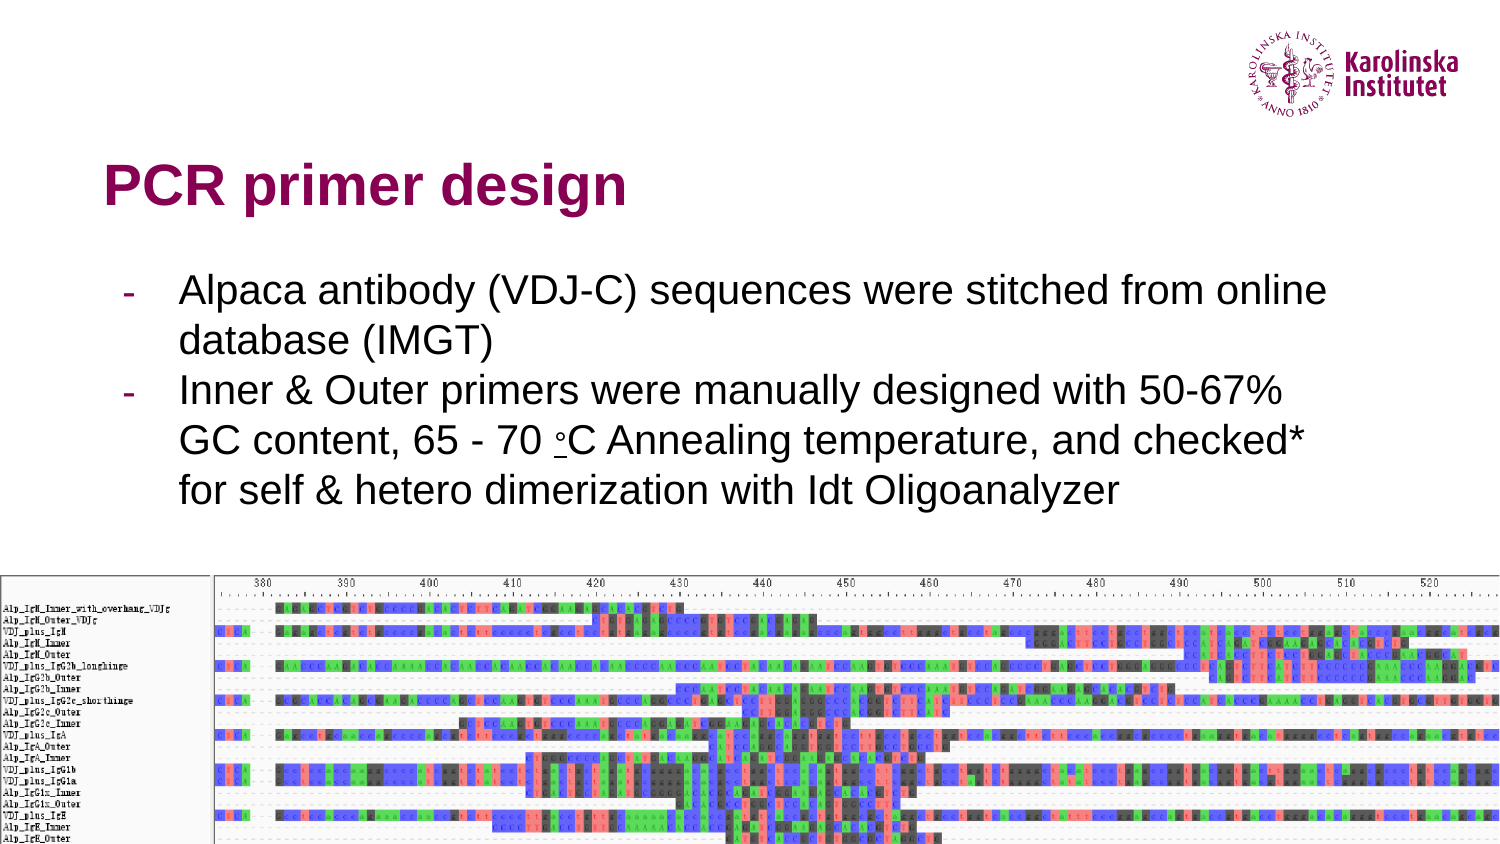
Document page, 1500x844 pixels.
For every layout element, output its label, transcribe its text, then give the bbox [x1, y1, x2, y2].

picture [0, 575, 1500, 844]
title PCR primer design [88, 139, 1364, 255]
list Alpaca antibody (VDJ-C) sequences were stitched from online database (IMGT) Inner & Outer primers were manually designed with 50-67% GC content, 65 - 70 °C Annealing temperature, and checked* for self & hetero dimerization with Idt Oligoanalyzer [88, 255, 1364, 574]
picture [1228, 11, 1479, 137]
